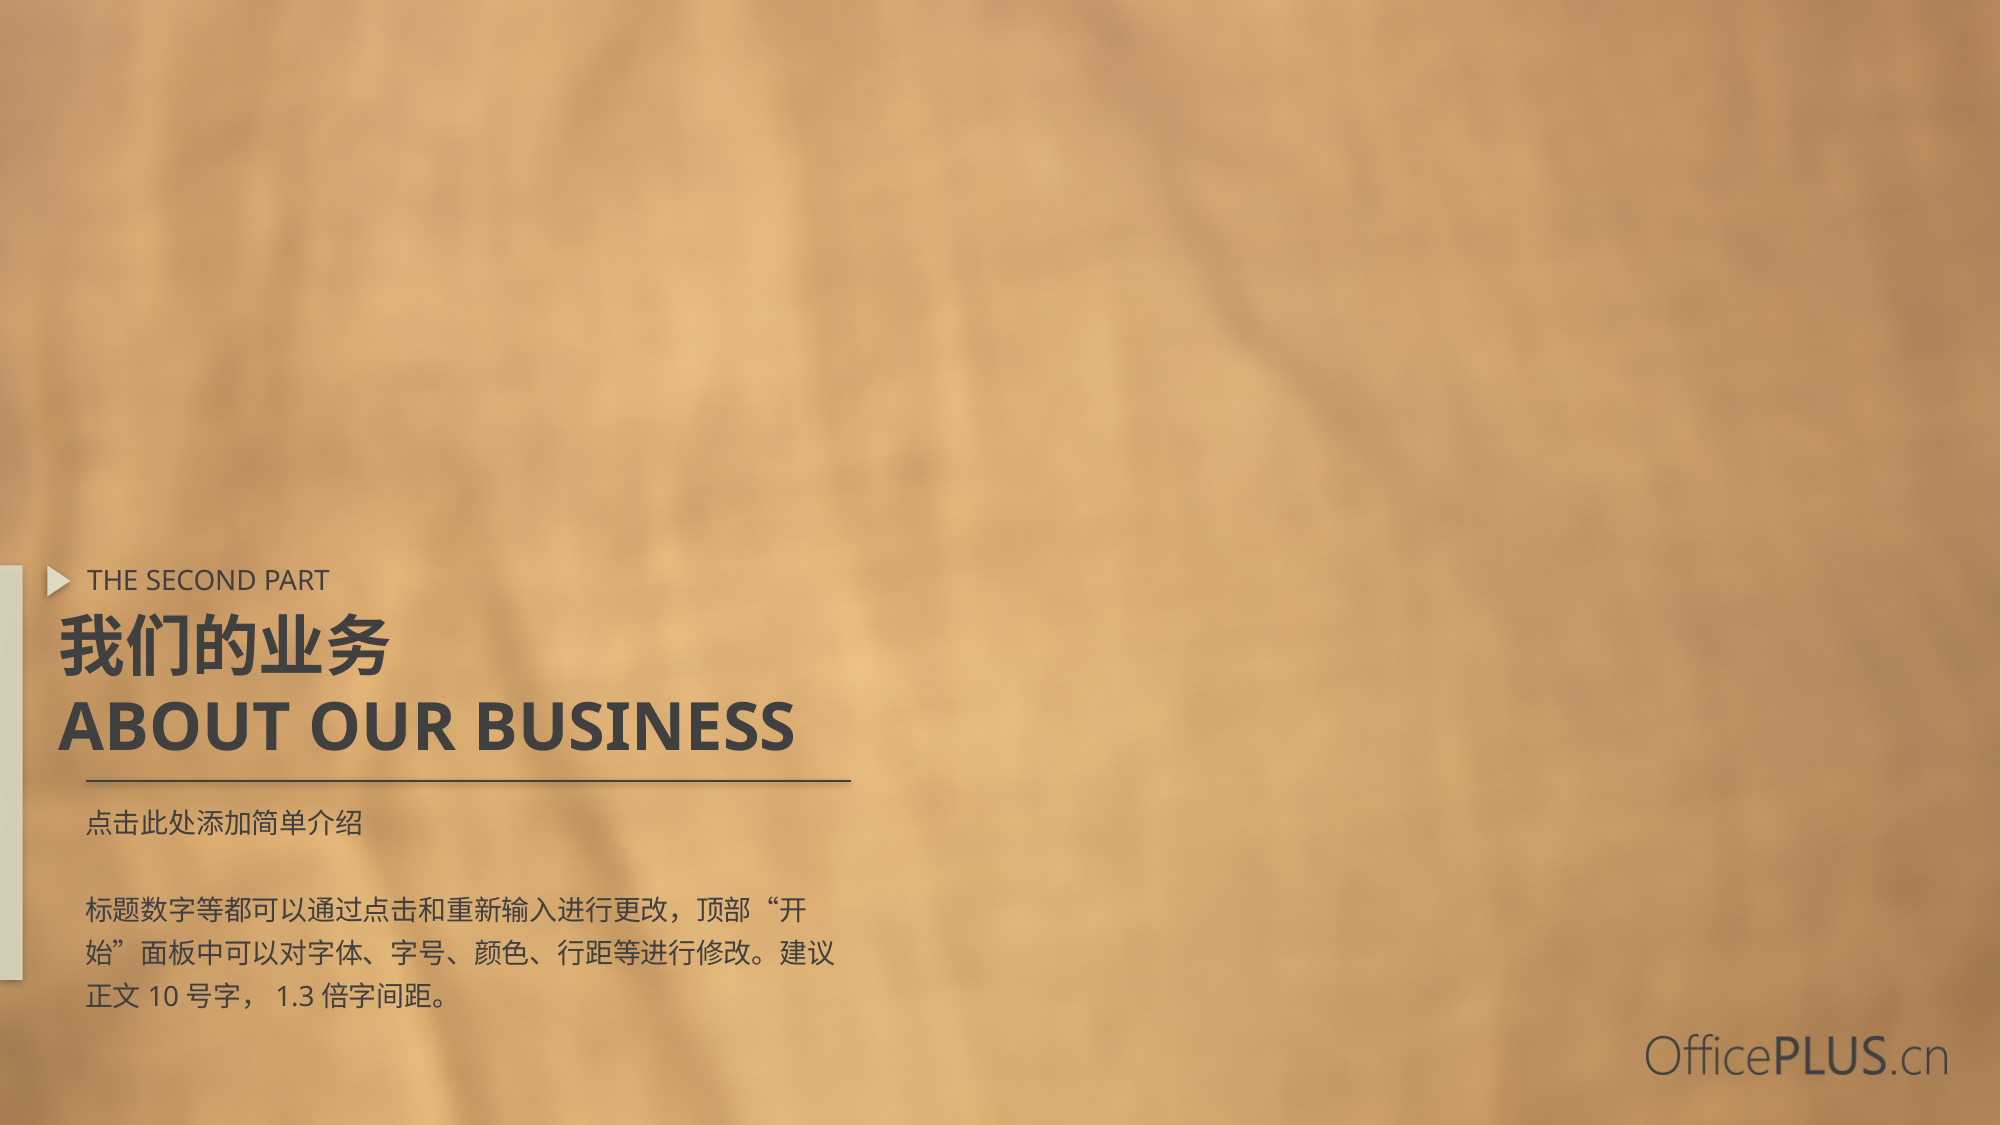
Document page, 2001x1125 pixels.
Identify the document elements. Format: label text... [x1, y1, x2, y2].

text_box [0, 565, 23, 981]
text_box 我们的业务 ABOUT OUR BUSINESS [43, 596, 812, 771]
picture [0, 0, 2001, 1125]
text_box [46, 564, 72, 598]
text_box 点击此处添加简单介绍 标题数字等都可以通过点击和重新输入进行更改，顶部“开始”面板中可以对字体、字号、颜色、行距等进行修改。建议正文10号字，1.3倍字间距。 [70, 798, 851, 1020]
text_box THE SECOND PART [72, 555, 345, 604]
